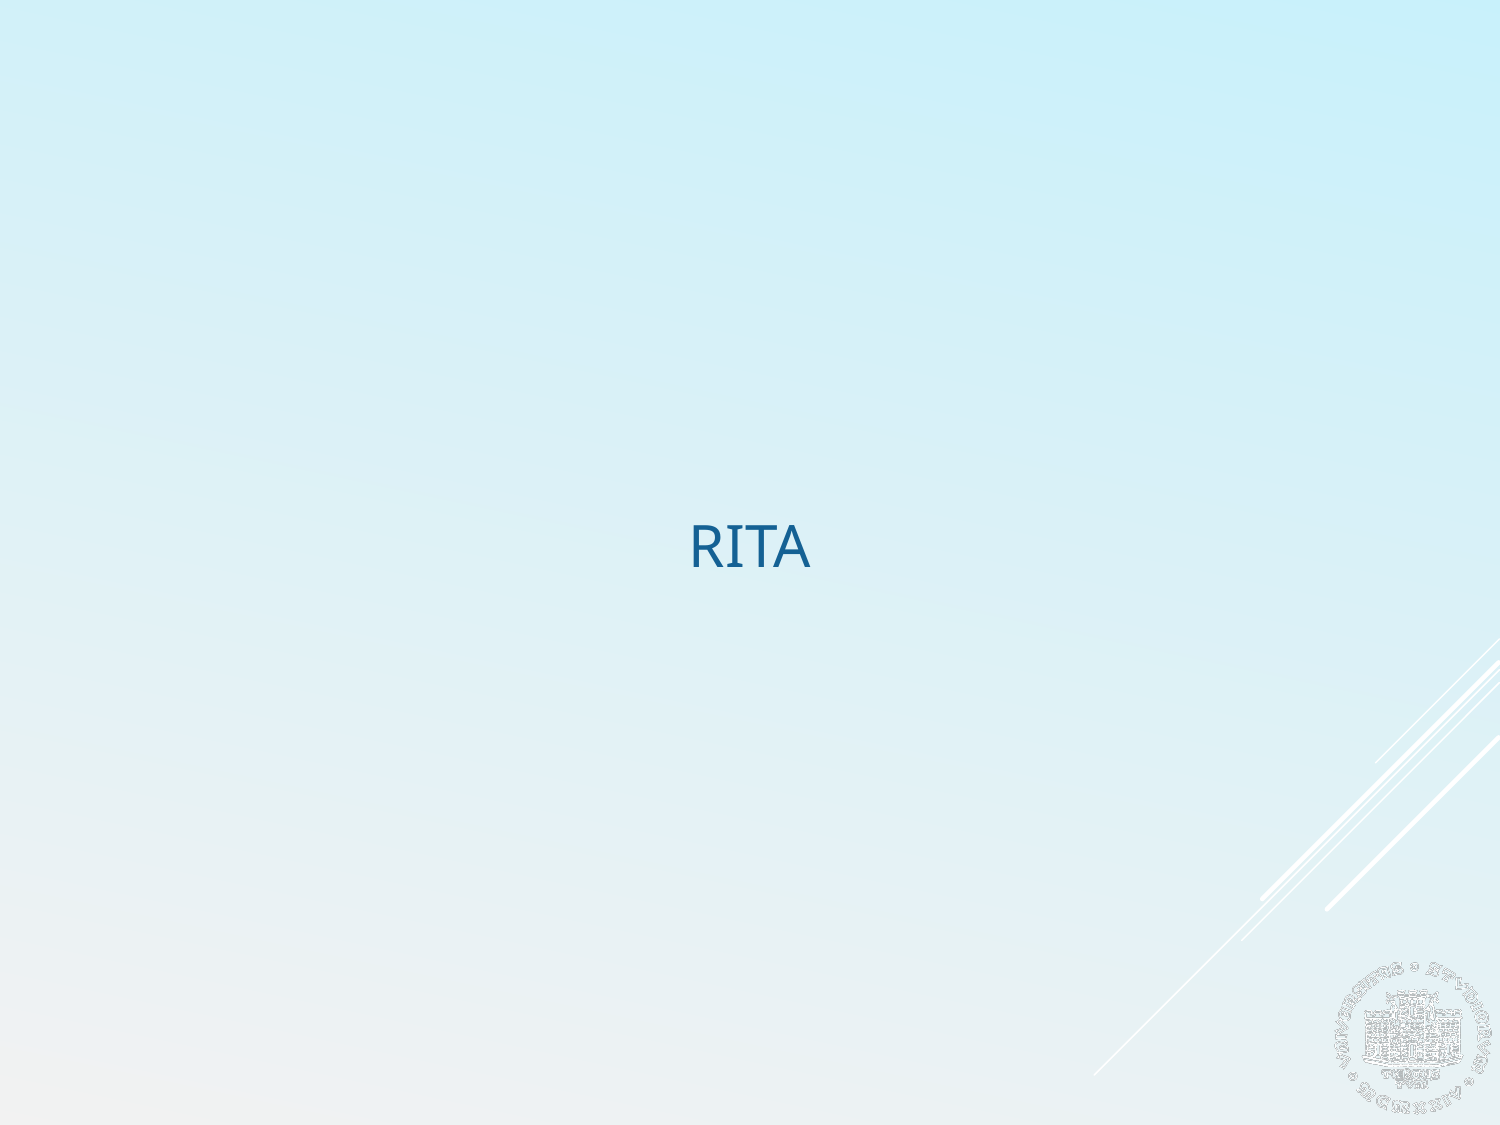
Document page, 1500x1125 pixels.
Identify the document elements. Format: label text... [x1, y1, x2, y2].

picture [1325, 950, 1500, 1125]
title RITA [87, 500, 1413, 625]
